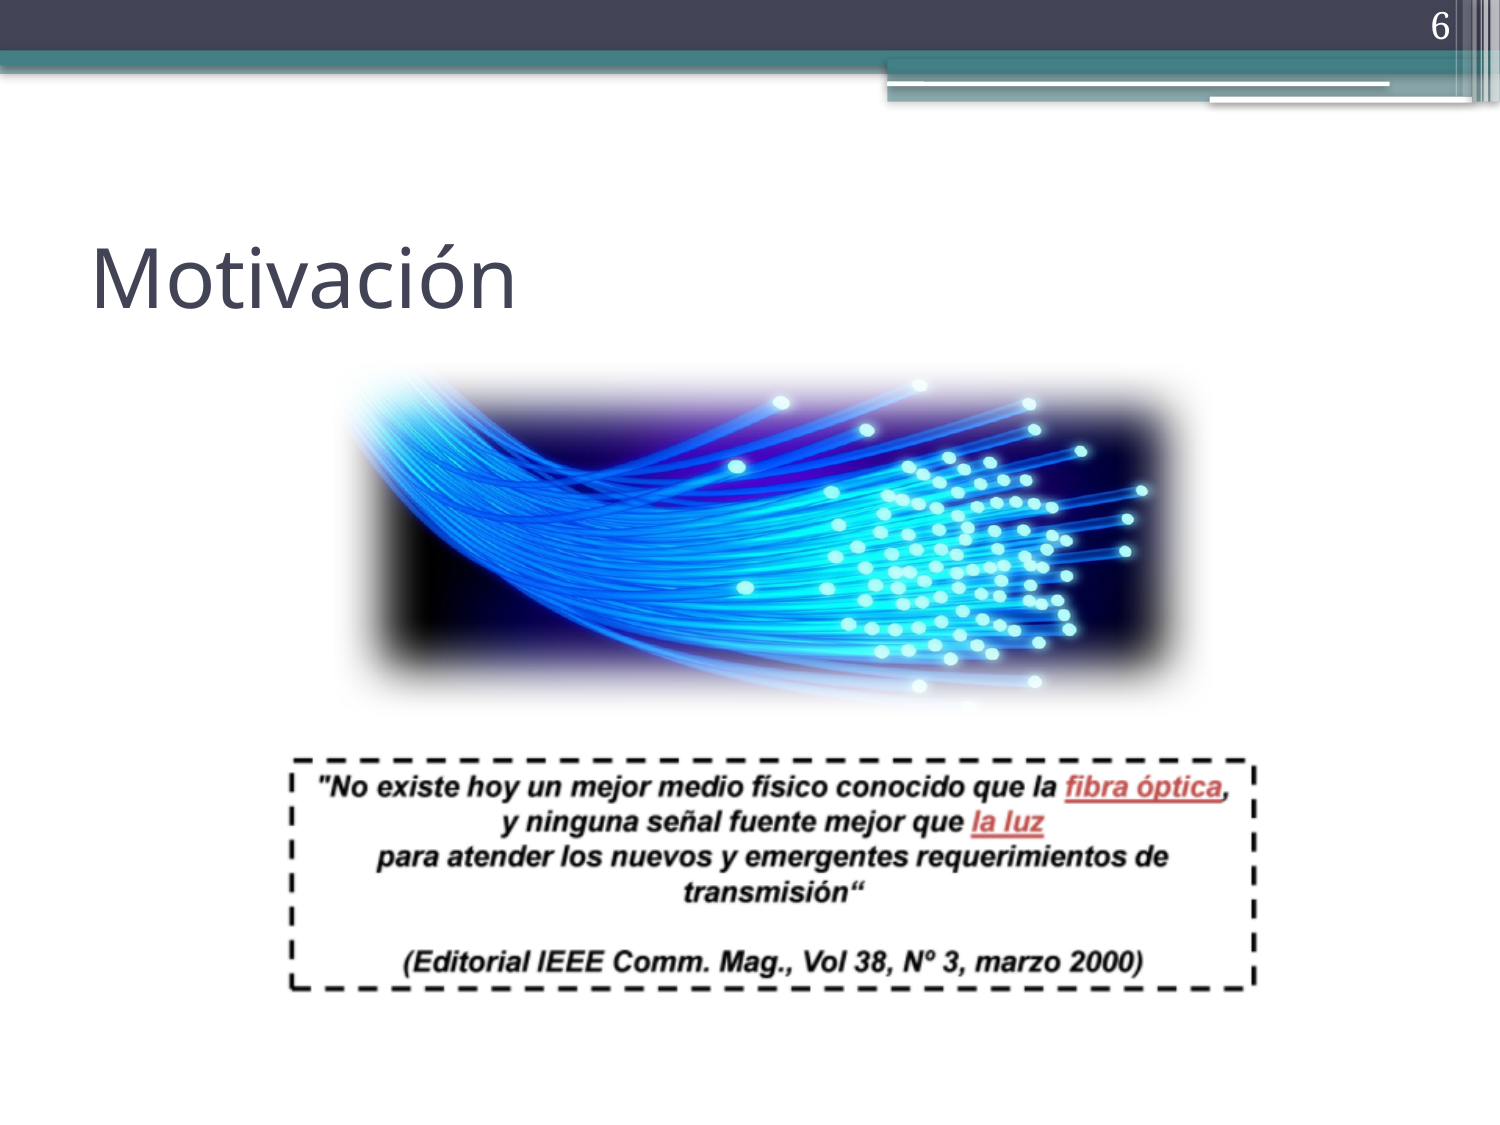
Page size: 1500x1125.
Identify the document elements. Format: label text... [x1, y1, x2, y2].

picture [277, 746, 1269, 1005]
slide_number 6 [1341, 0, 1466, 61]
title Motivación [75, 187, 1425, 363]
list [332, 361, 1214, 717]
